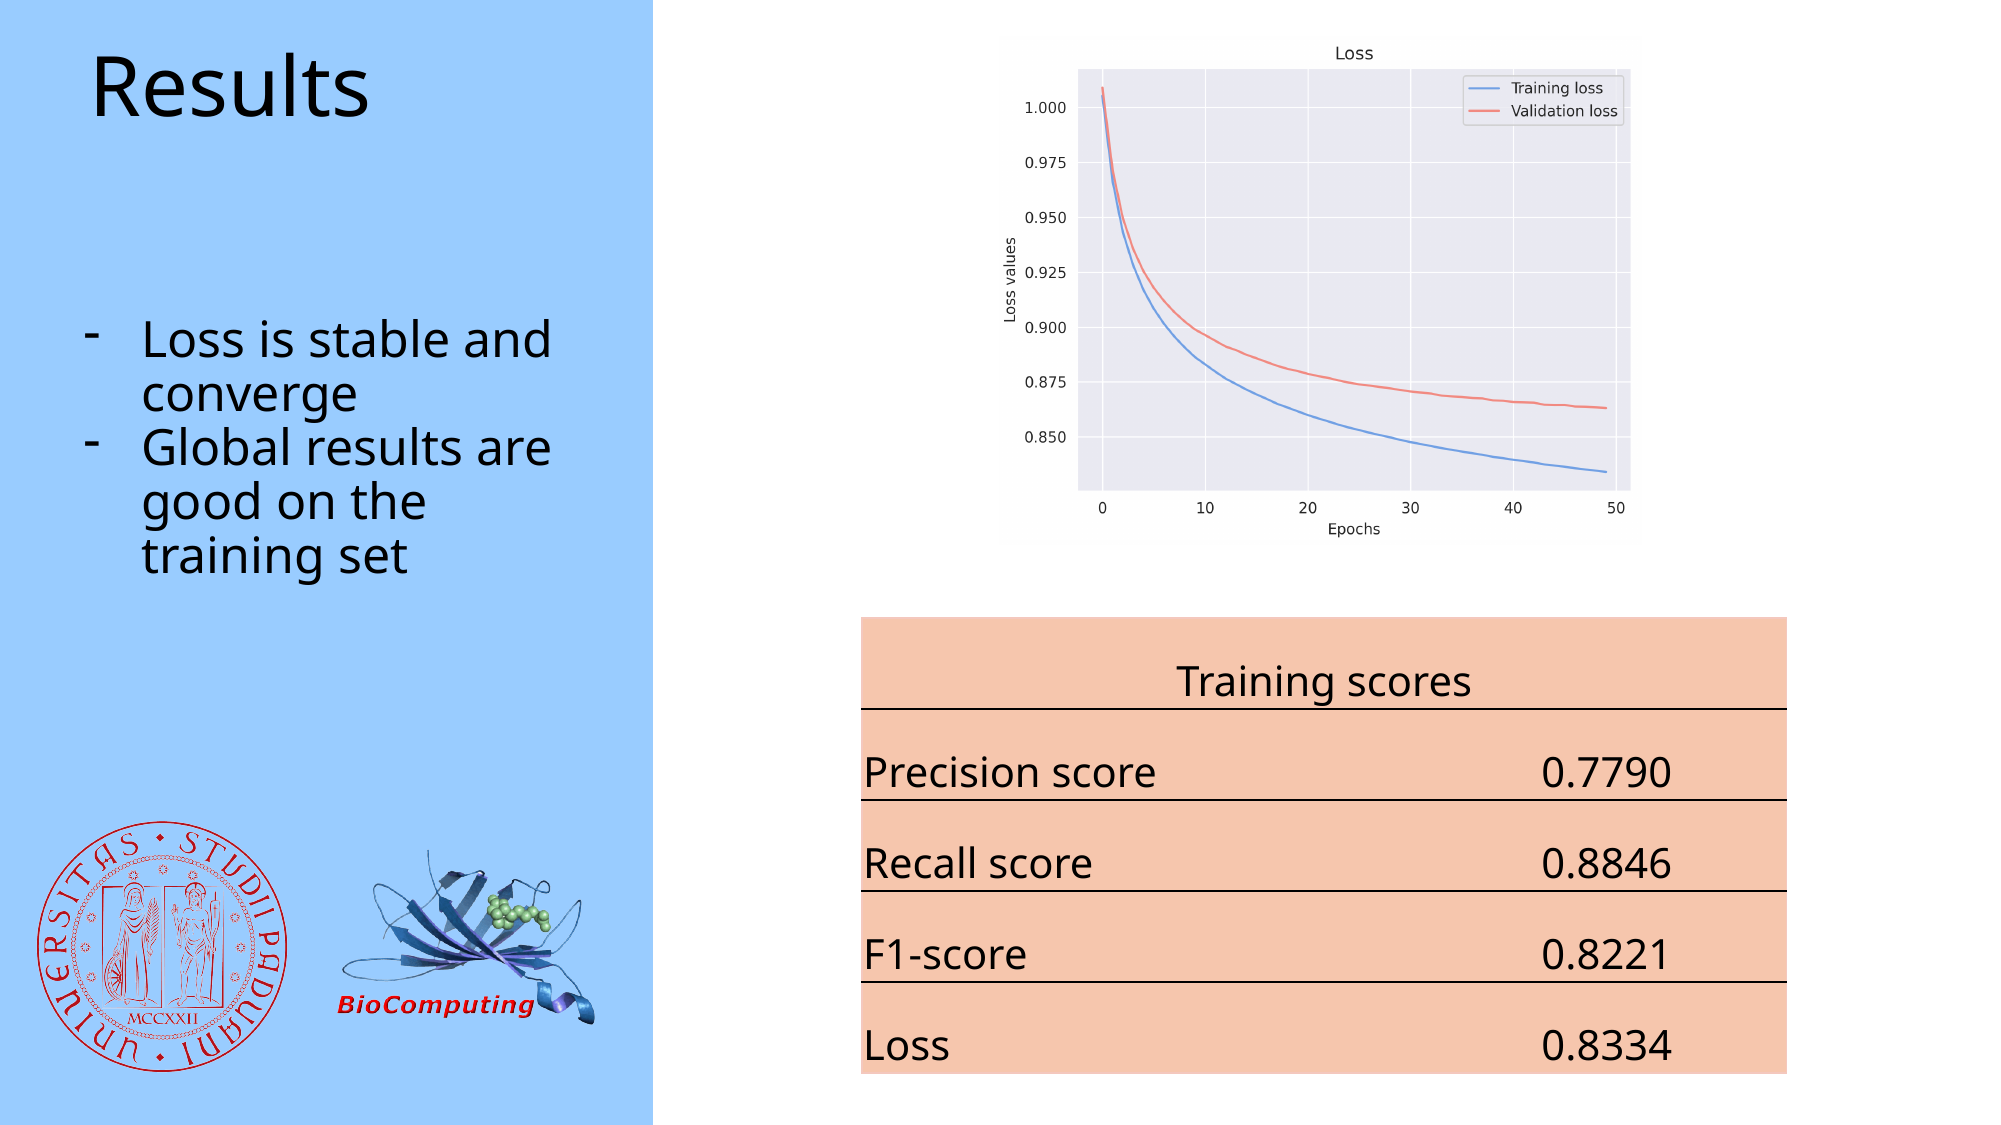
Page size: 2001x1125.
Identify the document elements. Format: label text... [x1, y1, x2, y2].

text_box [0, 0, 654, 1125]
text_box Loss is stable and converge Global results are good on the training set [68, 306, 594, 885]
title Results [74, 36, 601, 307]
picture [34, 817, 290, 1074]
table_cell Loss [863, 983, 1428, 1072]
picture [310, 782, 620, 1092]
table_cell Recall score [863, 801, 1428, 890]
table_cell 0.7790 [1428, 710, 1786, 799]
table_header Training scores [863, 619, 1786, 708]
table_cell 0.8334 [1428, 983, 1786, 1072]
table_cell 0.8846 [1428, 801, 1786, 890]
picture [999, 36, 1643, 546]
table_cell 0.8221 [1428, 892, 1786, 981]
table_cell Precision score [863, 710, 1428, 799]
table_cell F1-score [863, 892, 1428, 981]
